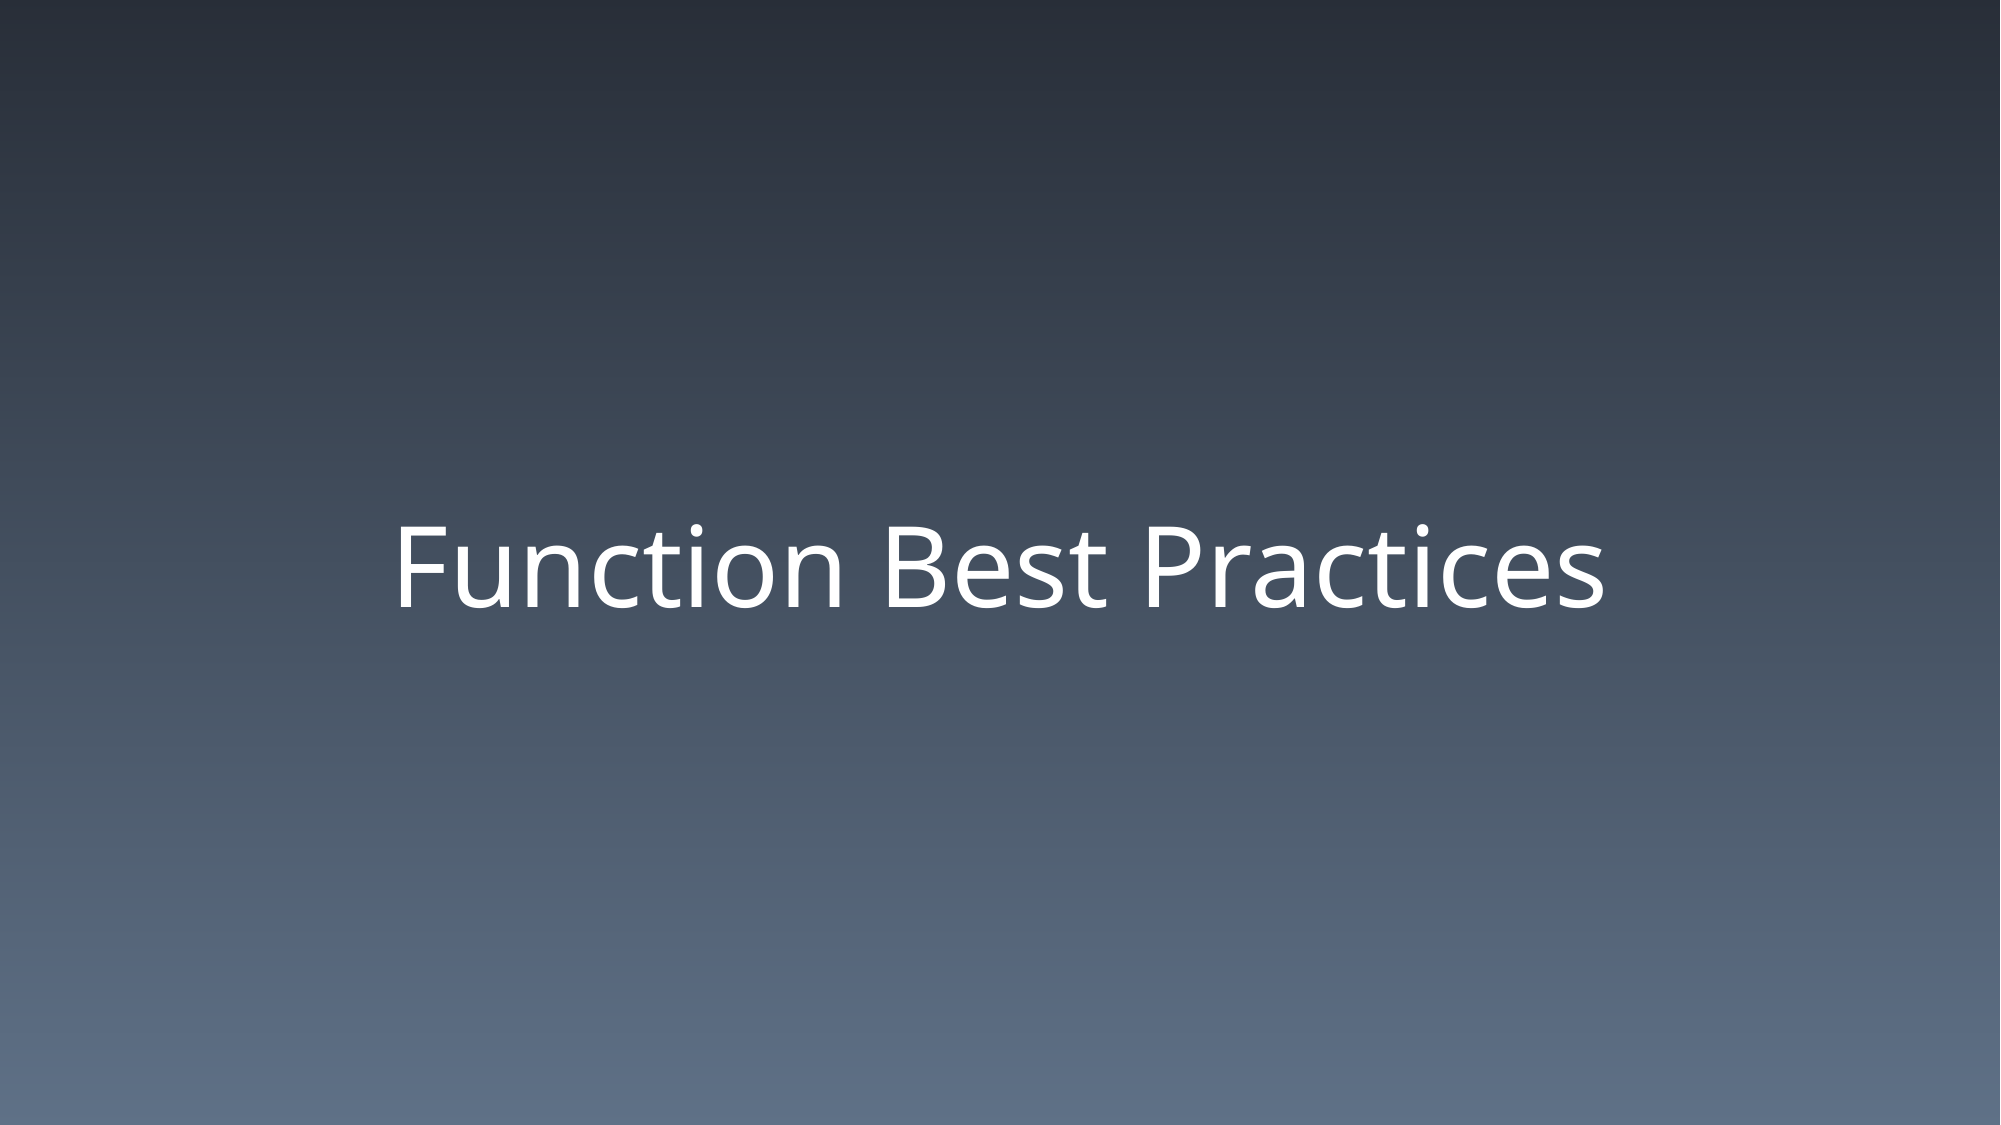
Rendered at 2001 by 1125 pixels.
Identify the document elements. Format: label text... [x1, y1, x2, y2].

title Function Best Practices [46, 441, 1954, 683]
